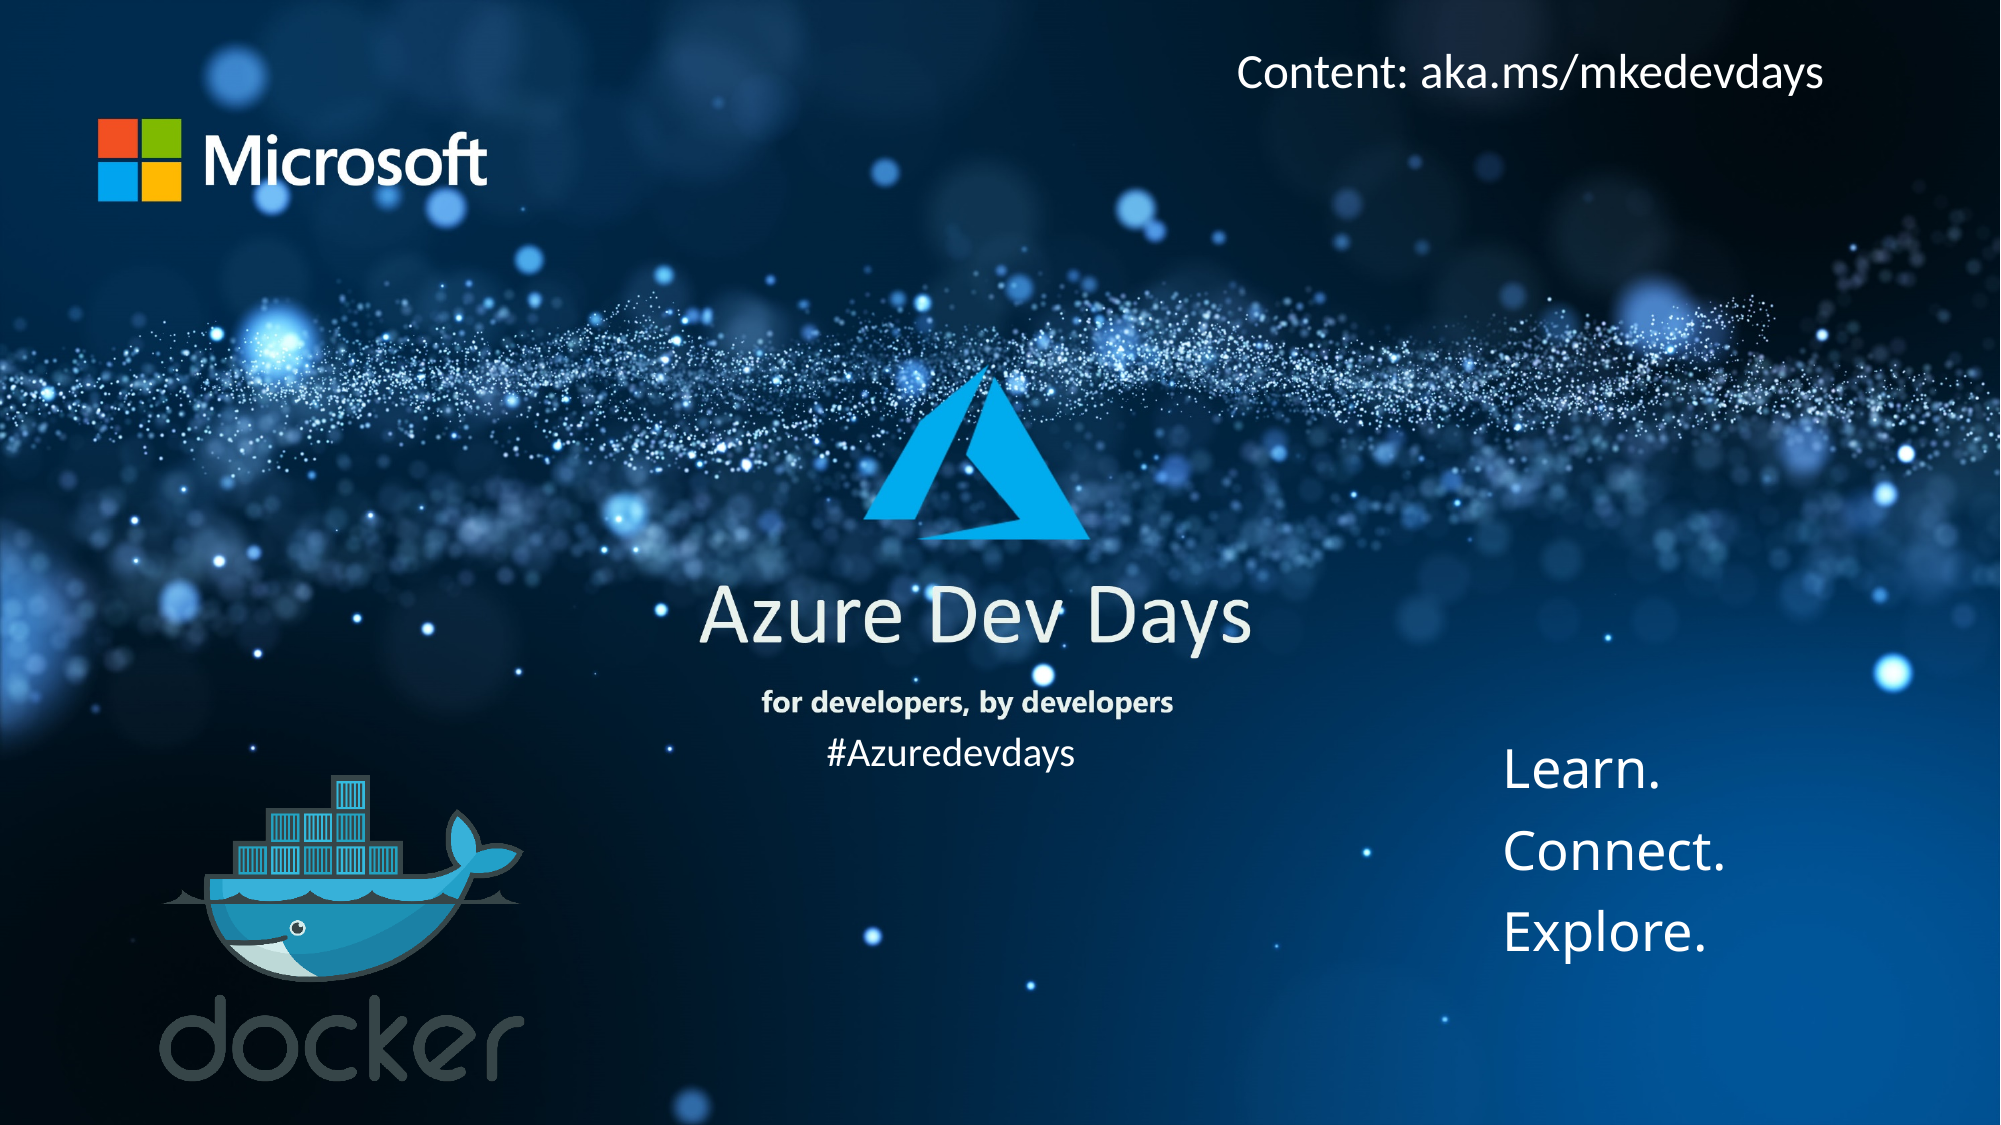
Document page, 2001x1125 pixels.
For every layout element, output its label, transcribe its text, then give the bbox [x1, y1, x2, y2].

text_box #Azuredevdays [826, 726, 1213, 776]
picture [0, 0, 2000, 1125]
text_box Content: aka.ms/mkedevdays [1207, 22, 1854, 123]
